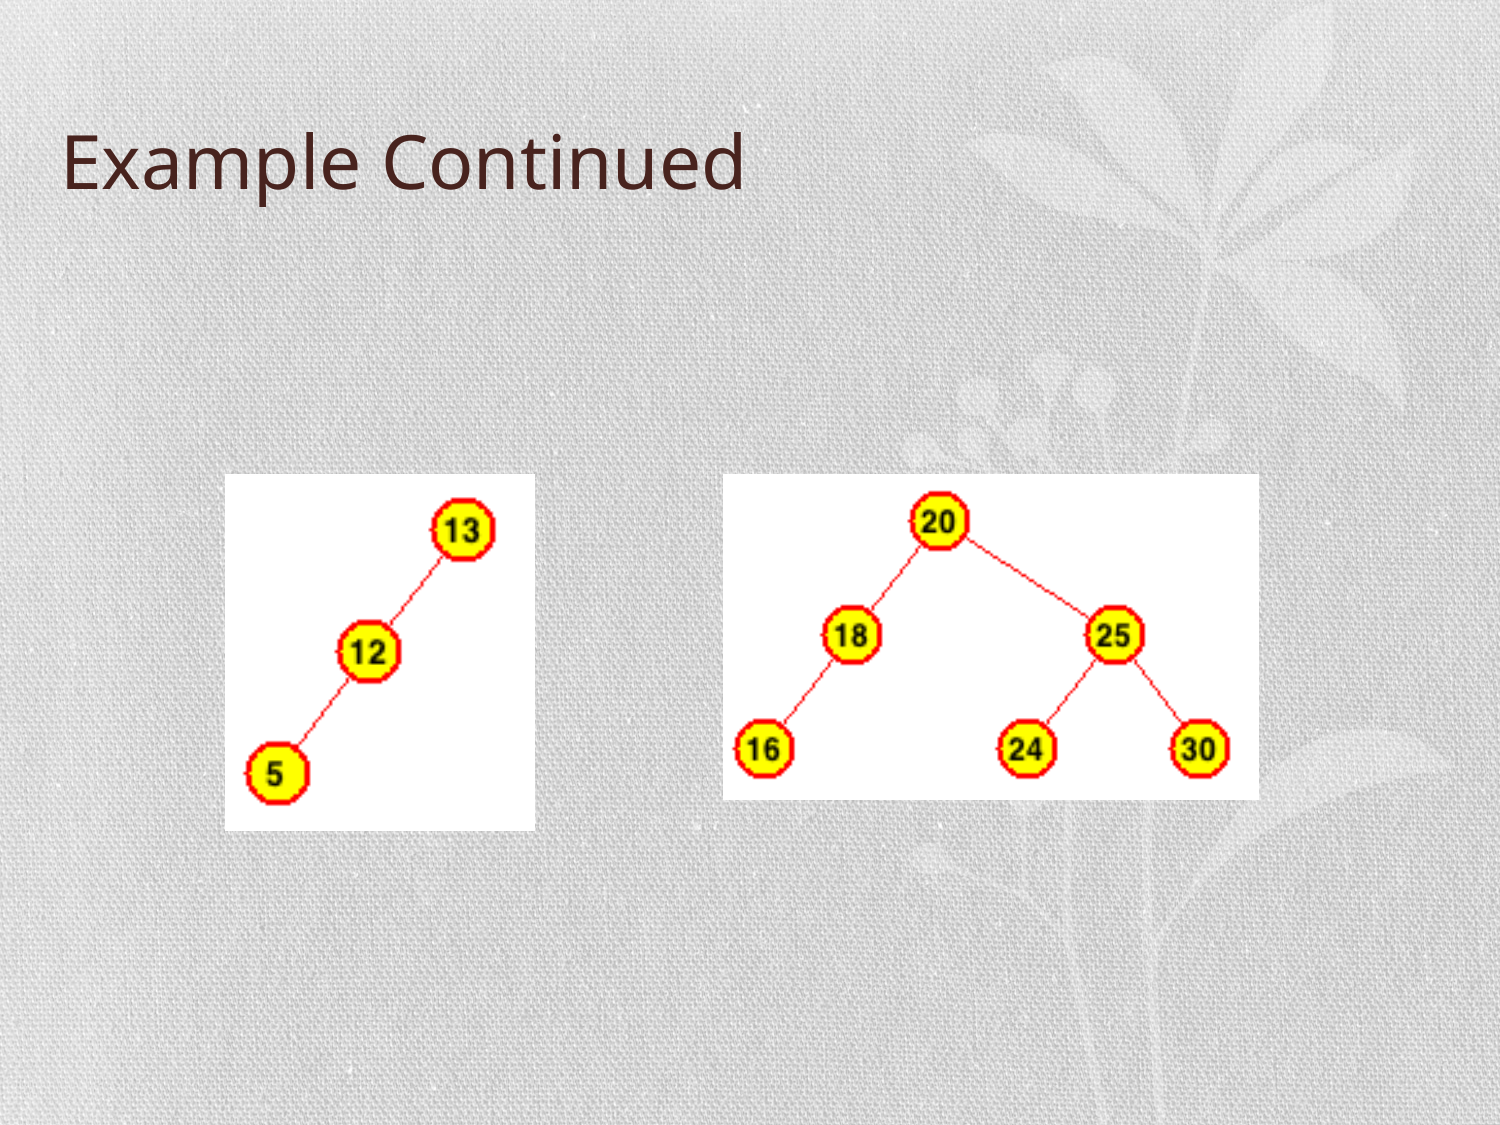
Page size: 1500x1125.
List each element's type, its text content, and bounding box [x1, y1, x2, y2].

picture [723, 474, 1260, 800]
title Example Continued [45, 37, 1455, 213]
picture [225, 474, 535, 831]
